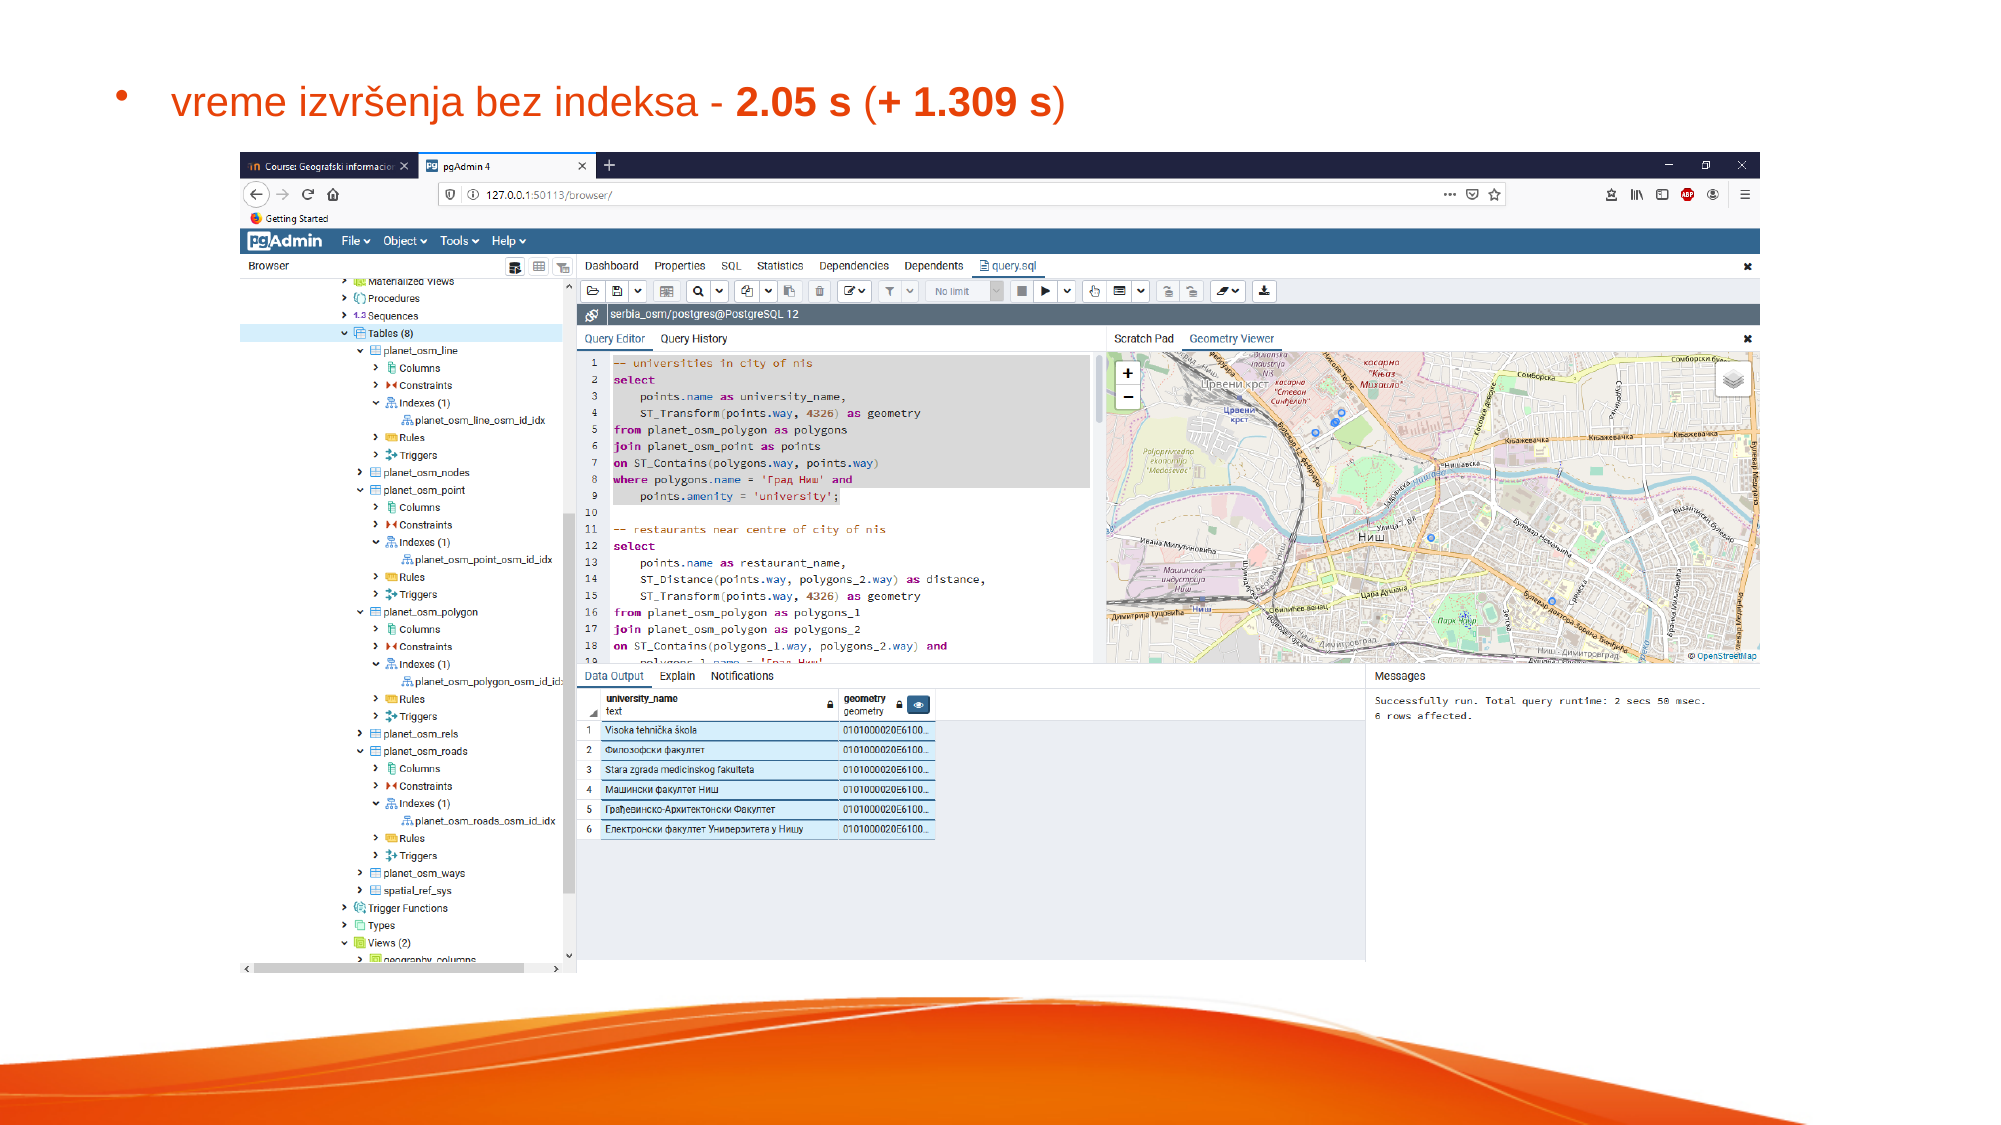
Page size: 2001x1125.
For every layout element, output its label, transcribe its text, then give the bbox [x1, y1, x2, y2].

list vreme izvršenja bez indeksa - 2.05 s (+ 1.309 s) [99, 67, 1901, 1006]
picture [0, 0, 2000, 1125]
